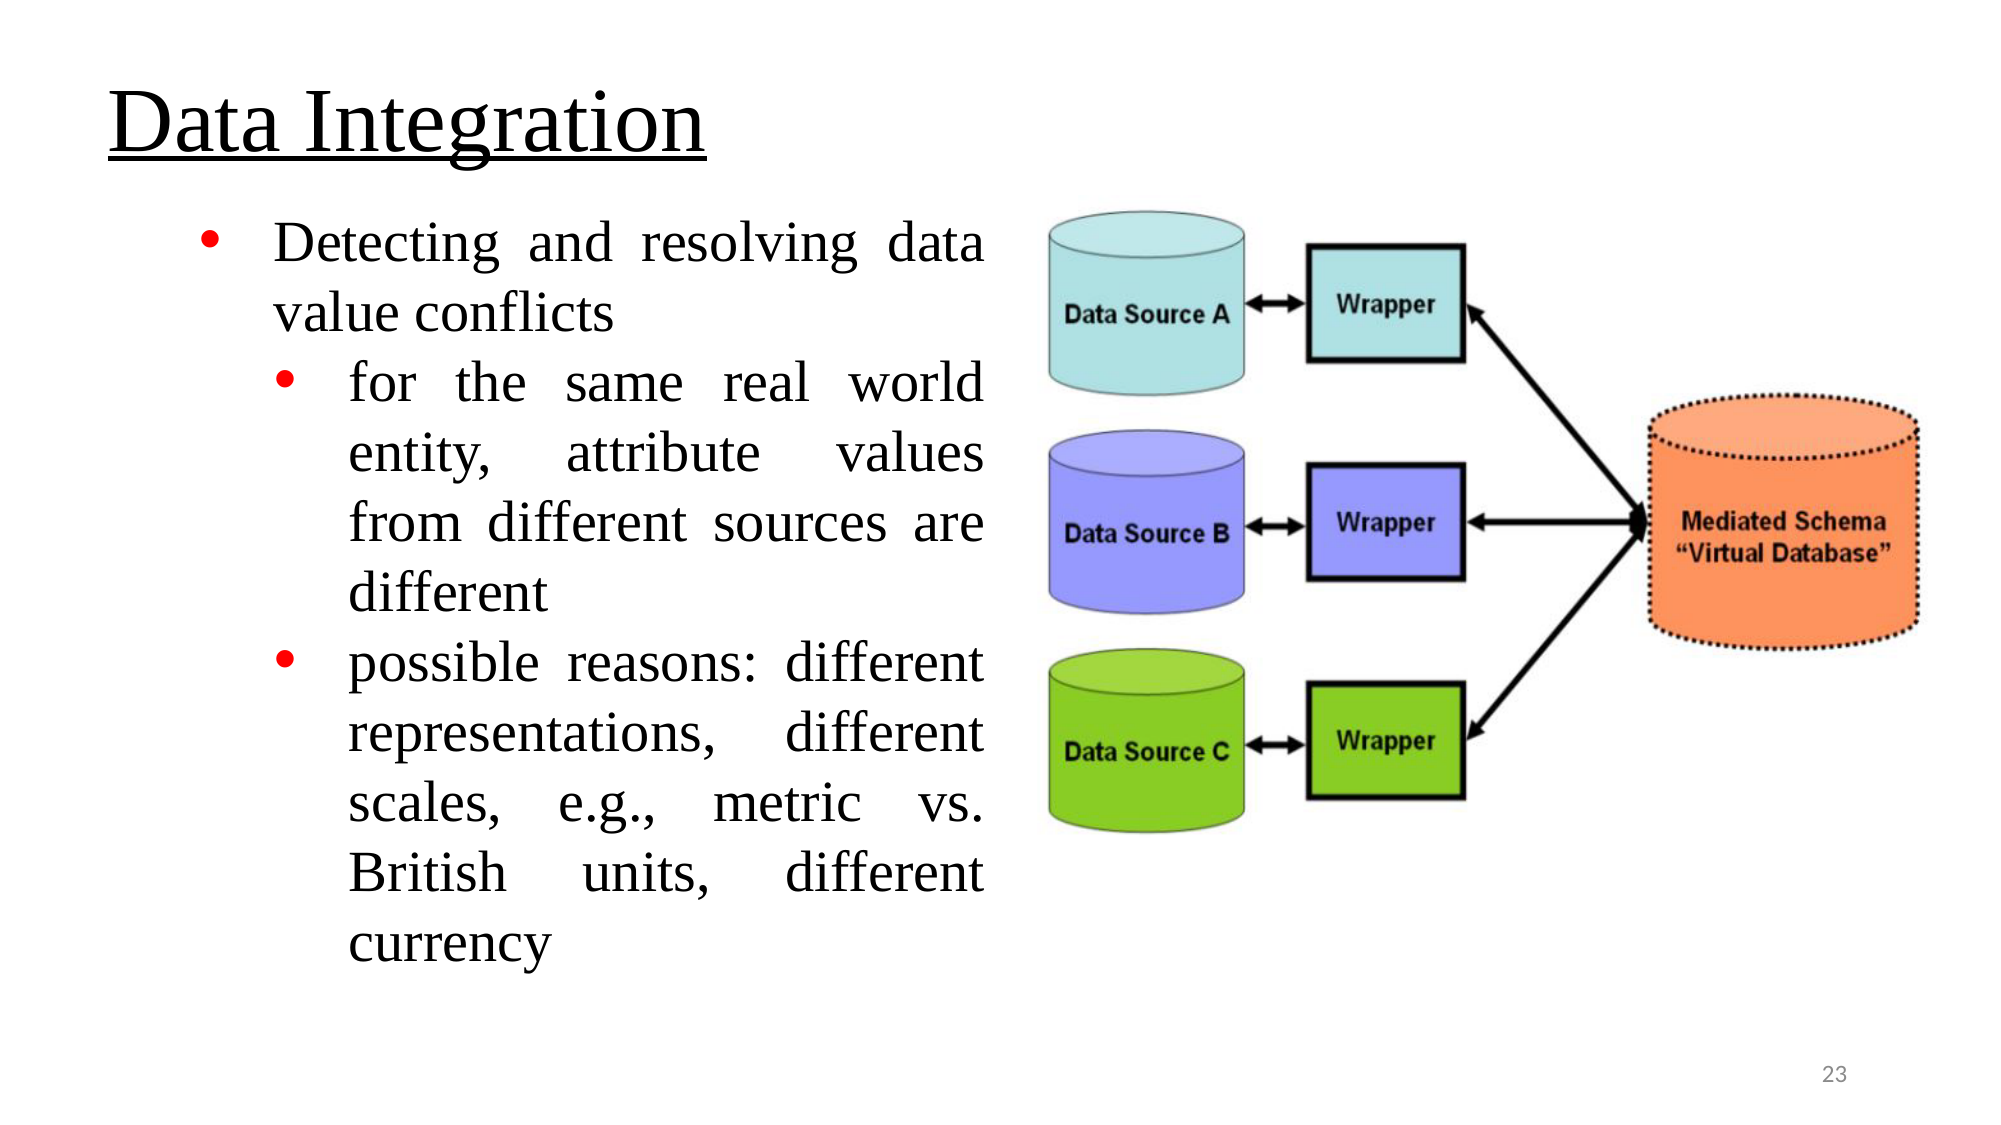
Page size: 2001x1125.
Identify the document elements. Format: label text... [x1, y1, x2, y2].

text_box Detecting and resolving data value conflicts for the same real world entity, attribute values from different sources are different possible reasons: different representations, different scales, e.g., metric vs. British units, different currency [184, 195, 1000, 981]
slide_number 23 [1412, 1042, 1863, 1103]
picture [1017, 195, 1941, 850]
title Data Integration [92, 12, 1818, 231]
